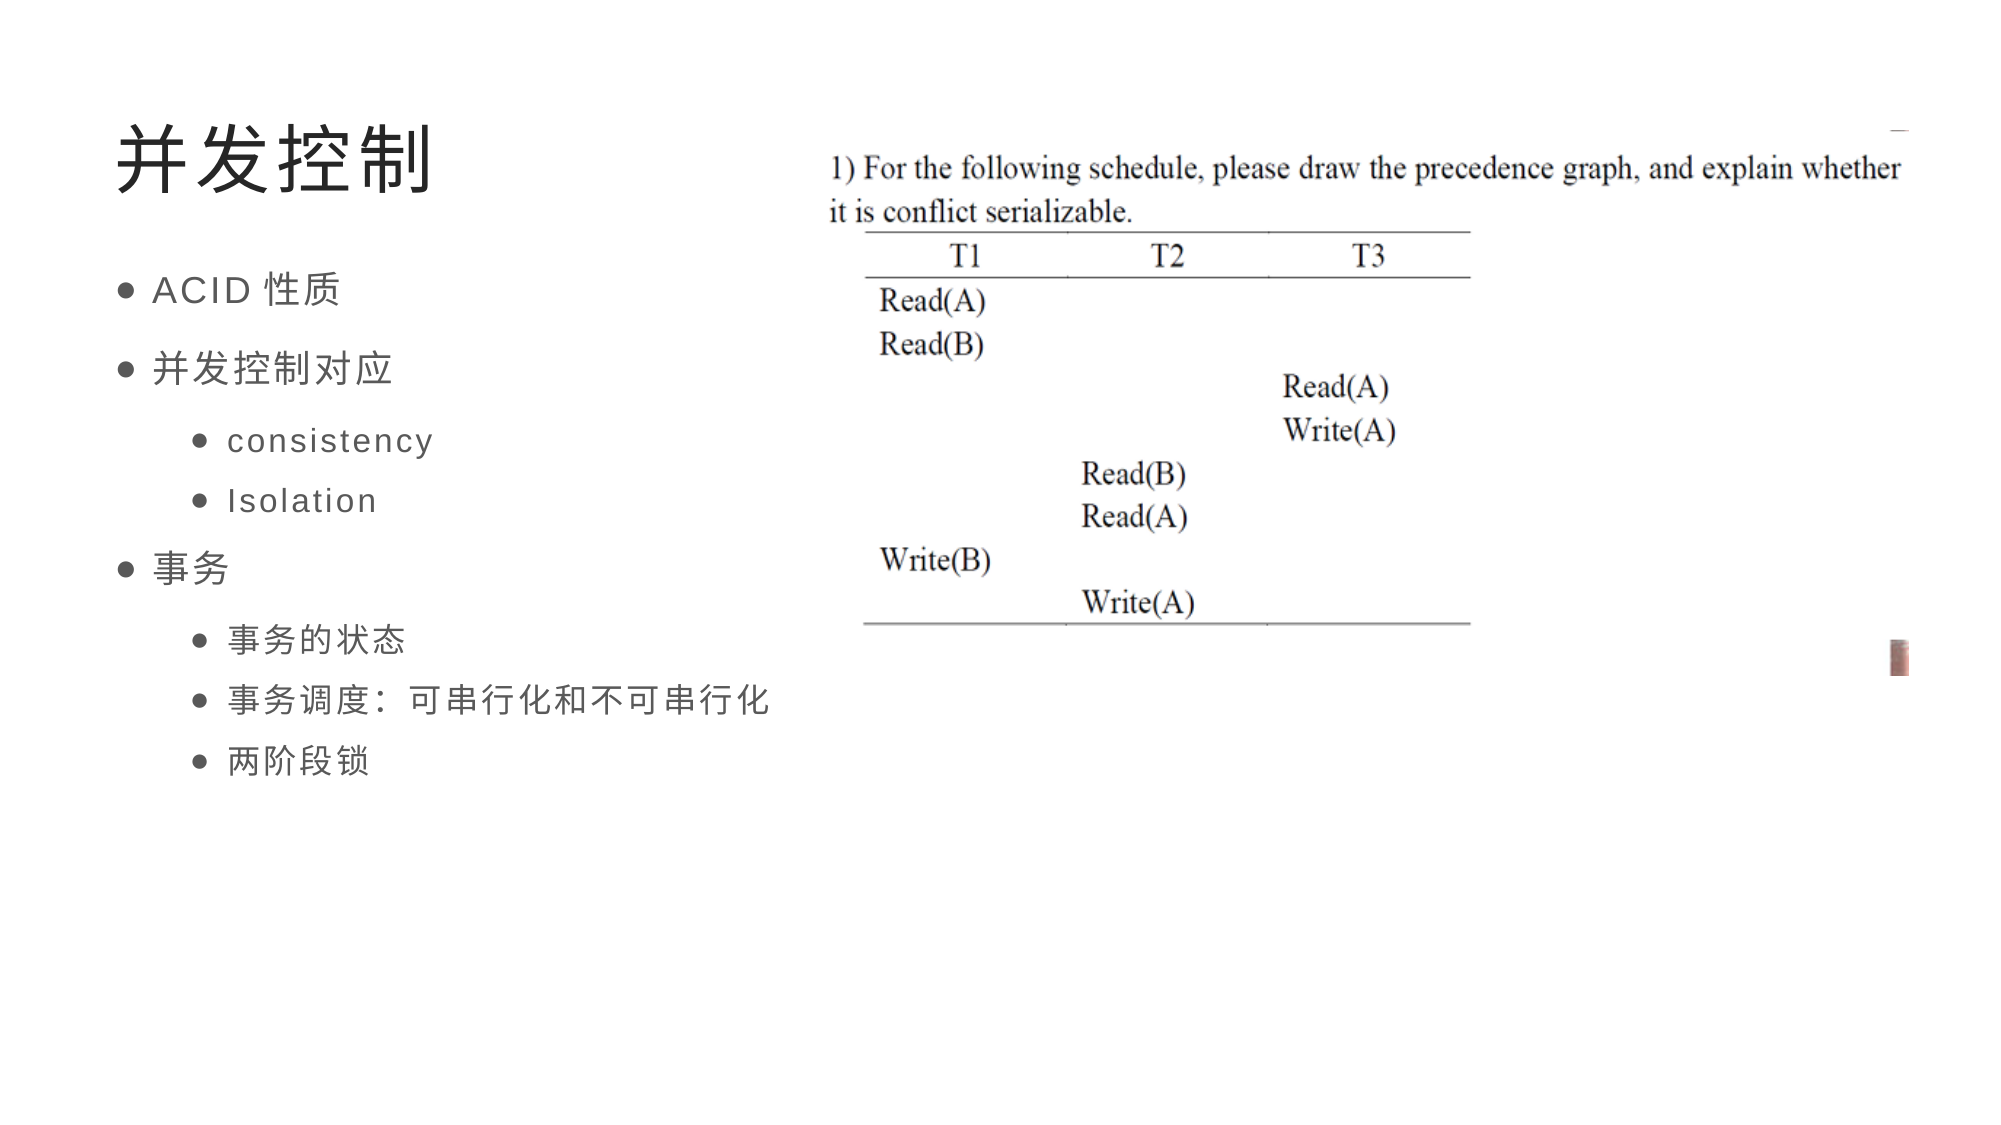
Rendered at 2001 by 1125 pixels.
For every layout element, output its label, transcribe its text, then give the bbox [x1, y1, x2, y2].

picture [807, 130, 1909, 677]
title 并发控制 [99, 99, 1900, 216]
list ACID性质 并发控制对应 consistency Isolation 事务 事务的状态 事务调度：可串行化和不可串行化 两阶段锁 [99, 244, 1900, 1026]
